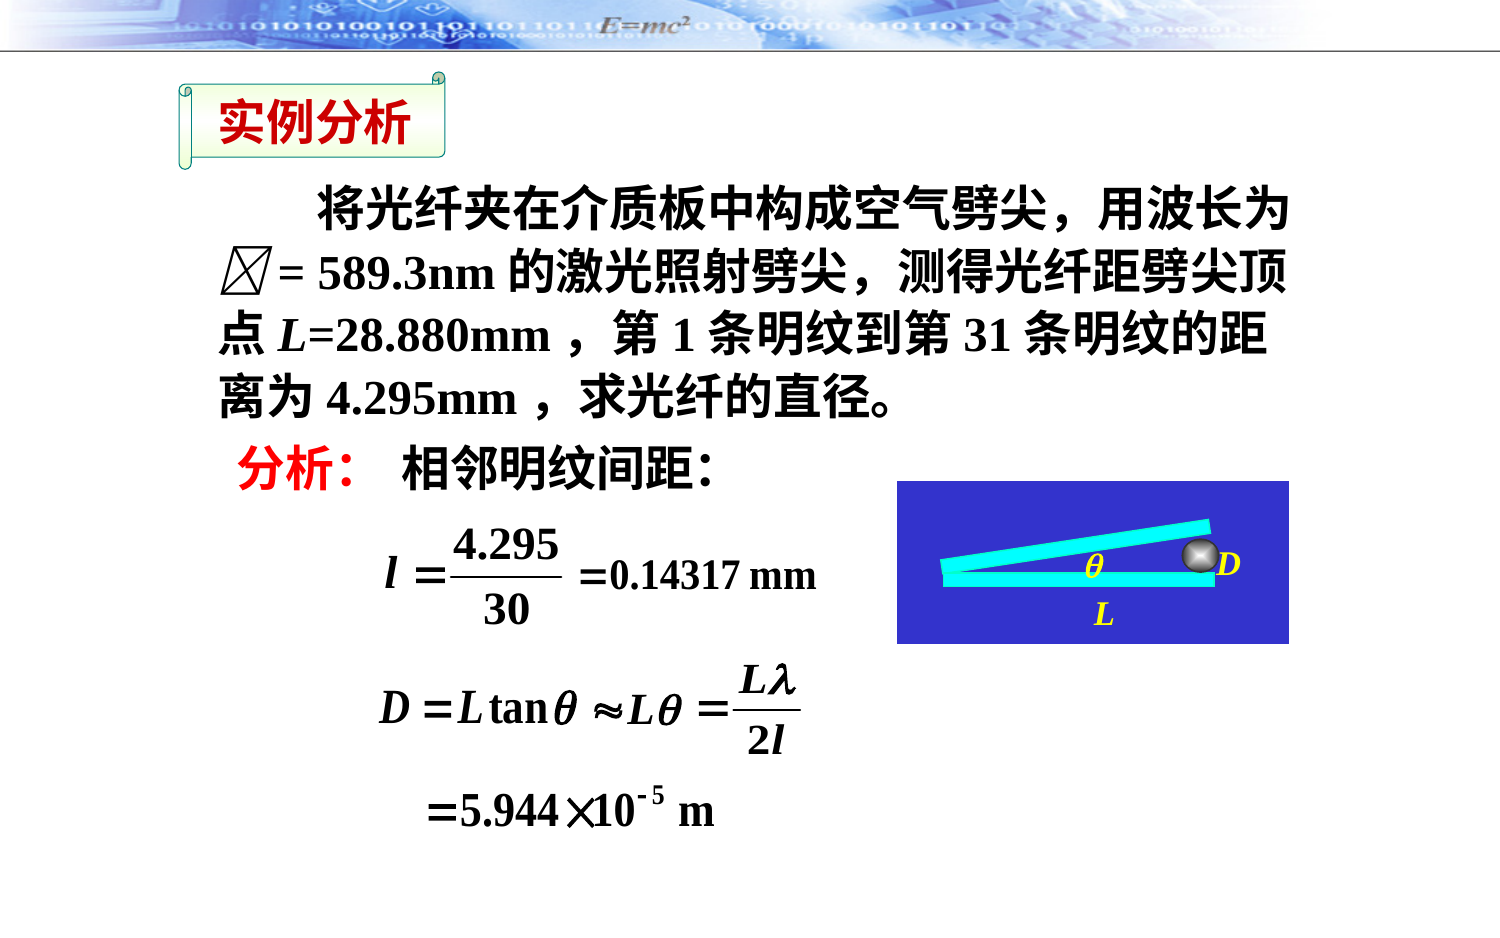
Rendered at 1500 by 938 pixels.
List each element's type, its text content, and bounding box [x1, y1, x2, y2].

text_box 实例分析 [179, 71, 445, 170]
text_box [376, 511, 571, 636]
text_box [687, 649, 810, 765]
picture [0, 0, 1500, 52]
text_box 将光纤夹在介质板中构成空气劈尖，用波长为= 589.3nm的激光照射劈尖，测得光纤距劈尖顶点L=28.880mm，第1条明纹到第31条明纹的距离为4.295mm，求光纤的直径。 [207, 168, 1312, 424]
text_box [417, 773, 724, 848]
text_box 分析： [221, 429, 386, 504]
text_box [582, 683, 692, 736]
text_box 相邻明纹间距： [386, 429, 758, 504]
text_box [570, 549, 825, 608]
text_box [899, 483, 1288, 643]
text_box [370, 678, 587, 737]
